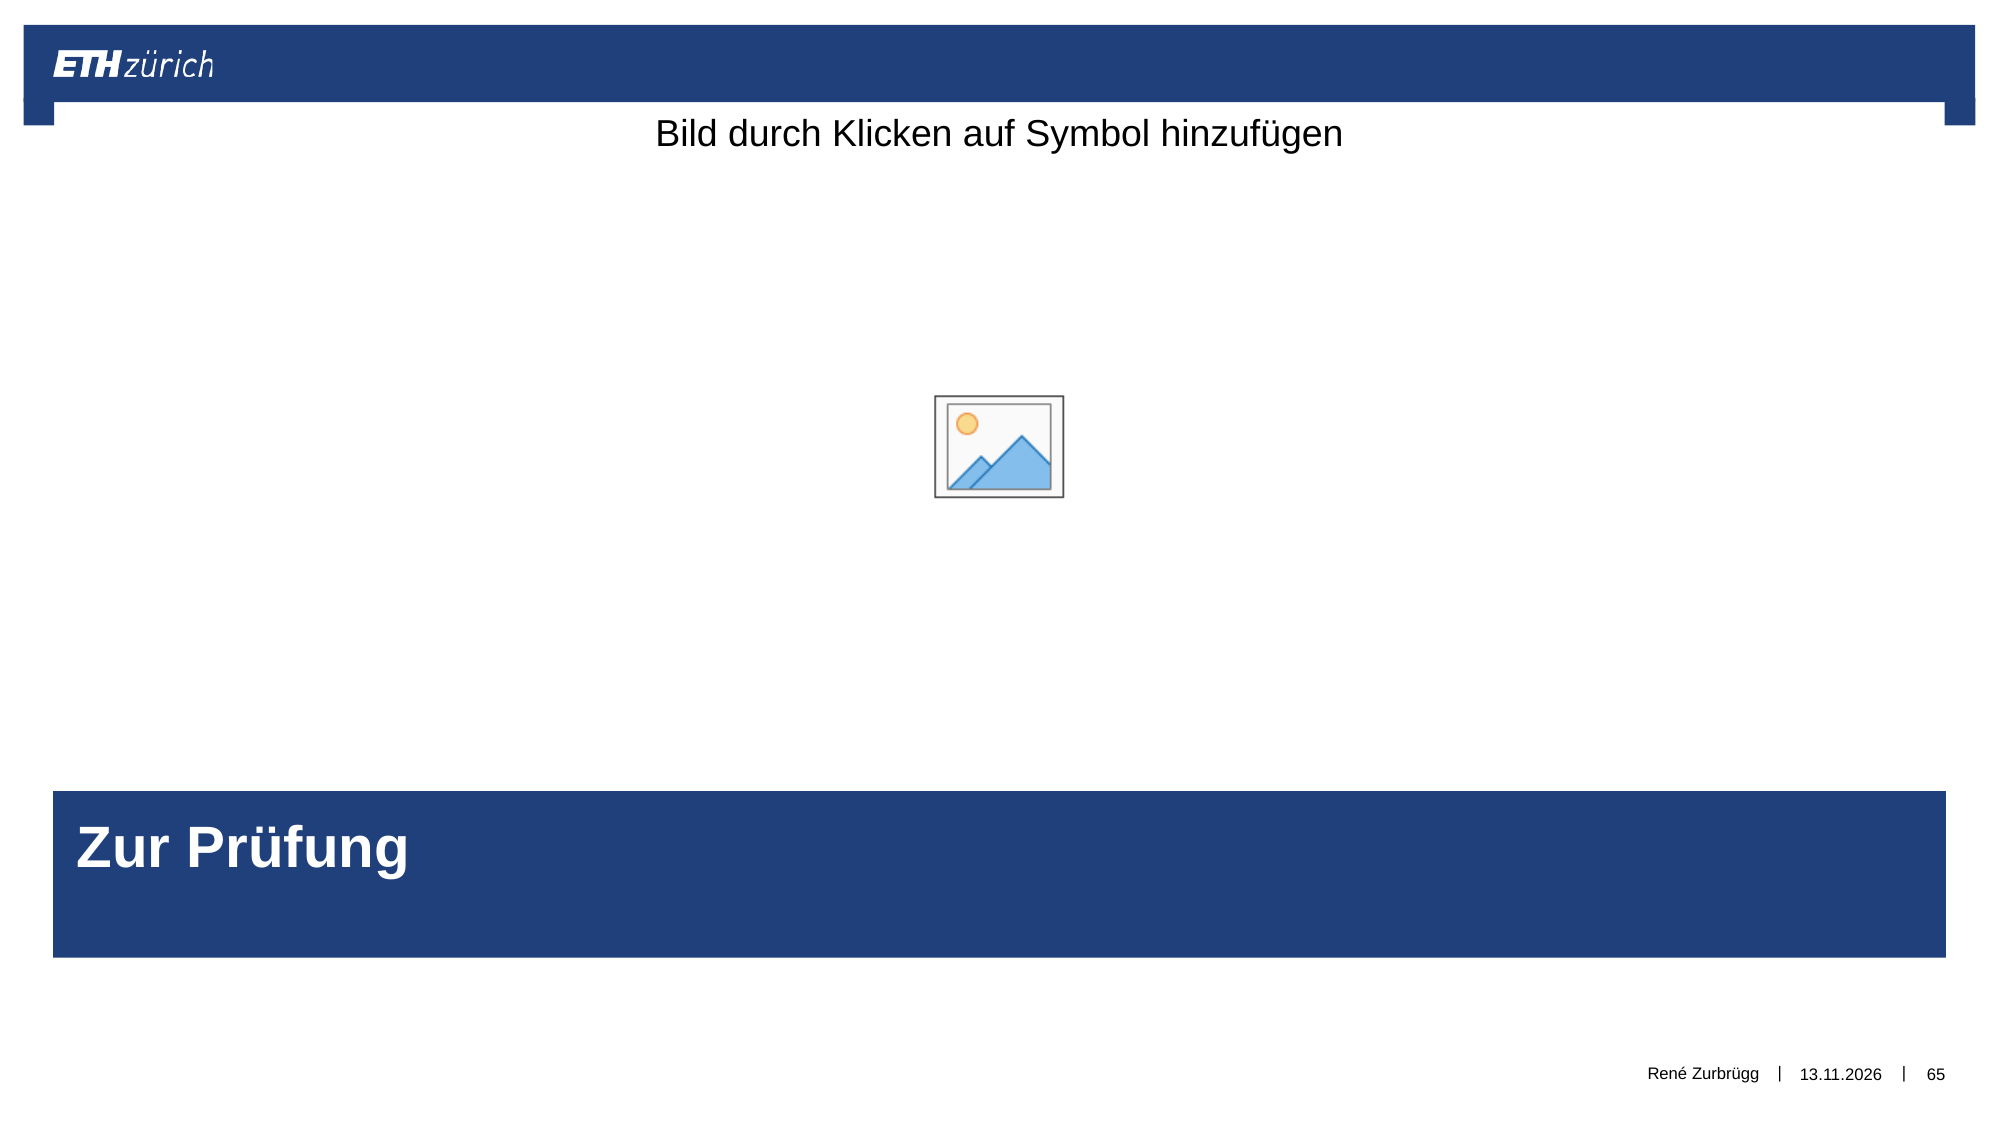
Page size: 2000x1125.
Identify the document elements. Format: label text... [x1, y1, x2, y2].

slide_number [1790, 1034, 1892, 1112]
footer René Zurbrügg [999, 1034, 1760, 1111]
picture [52, 101, 1947, 792]
title Zur Prüfung [53, 801, 1946, 958]
slide_number 65 [1906, 1034, 1966, 1112]
